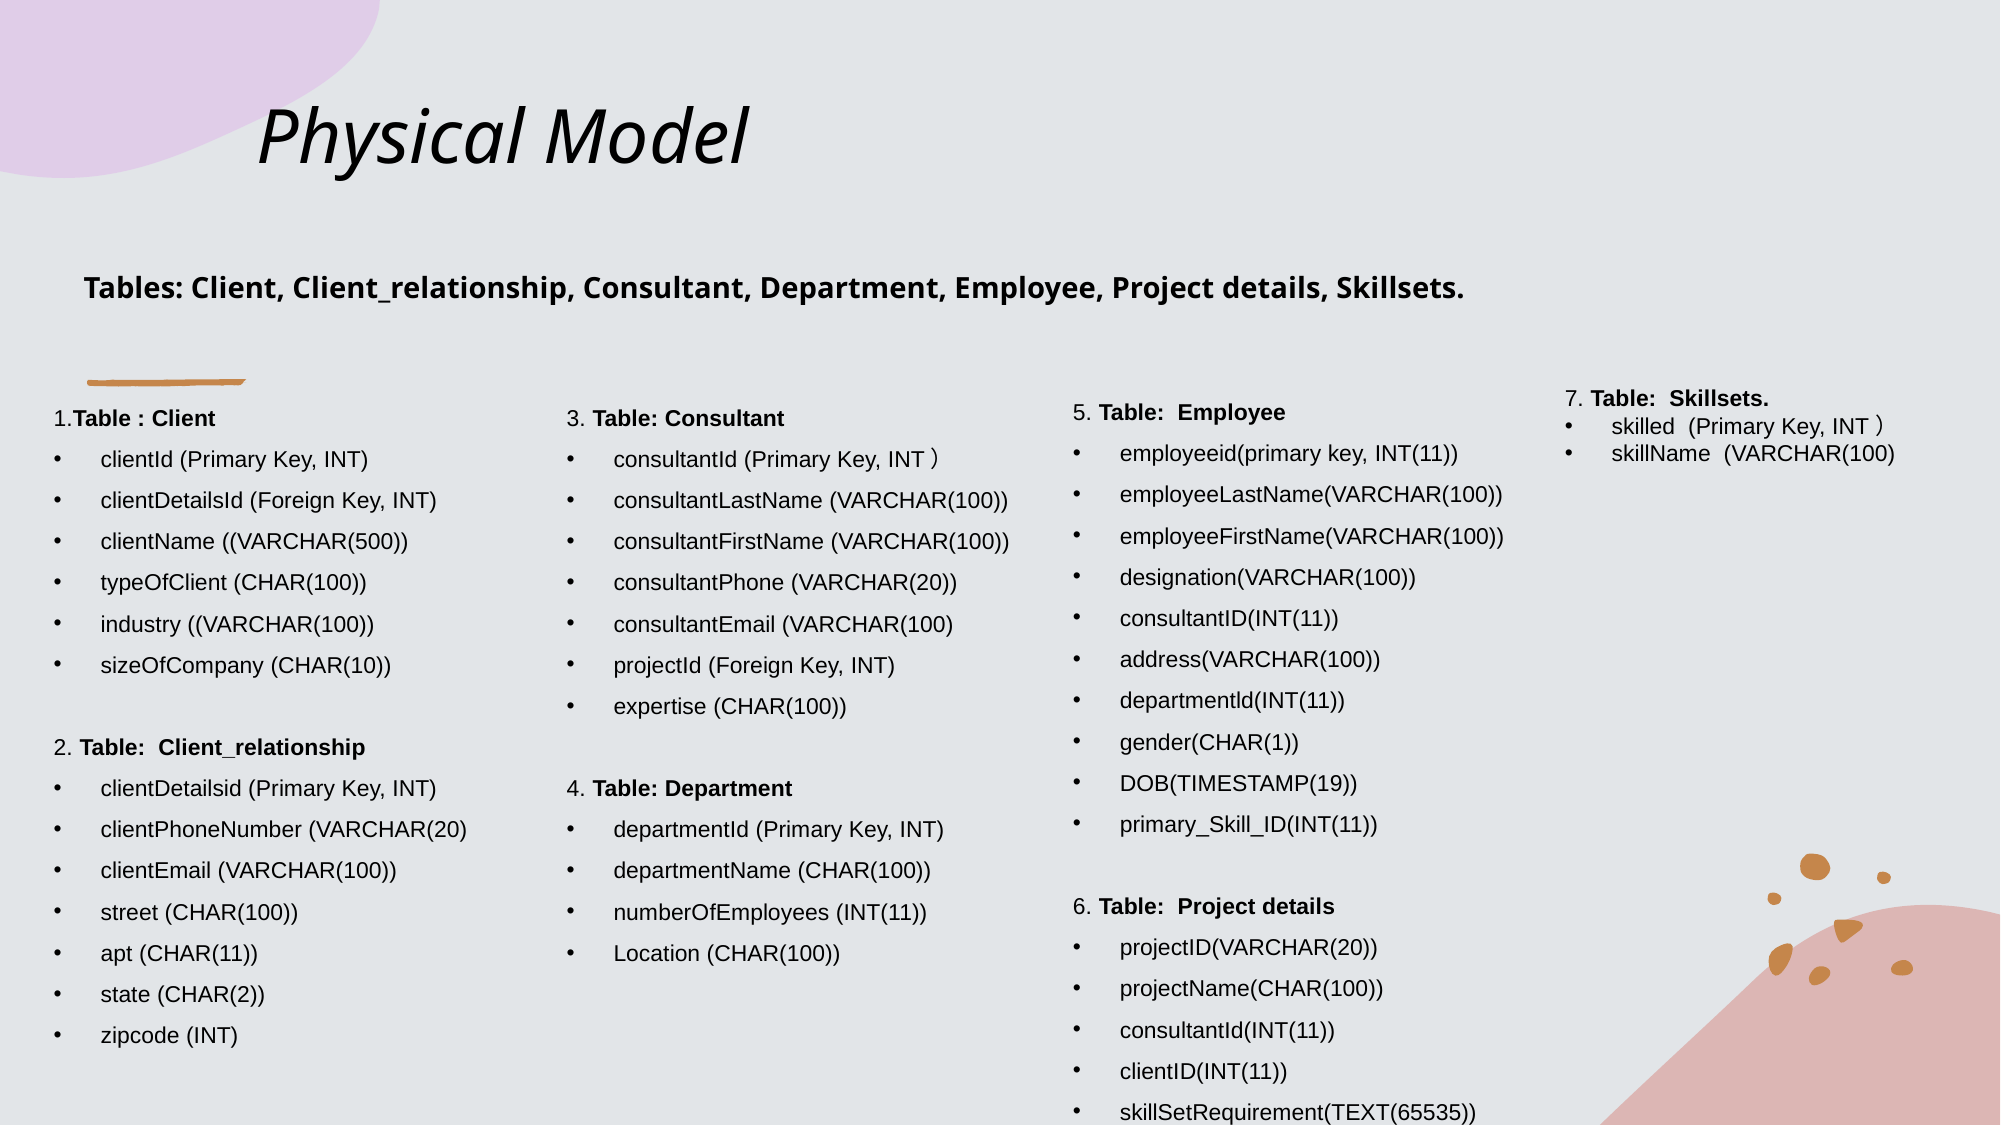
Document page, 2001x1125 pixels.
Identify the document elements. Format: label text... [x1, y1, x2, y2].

text_box 7. Table: Skillsets. skilled (Primary Key, INT） skillName (VARCHAR(100) [1549, 376, 1951, 474]
title Physical Model [241, 80, 1896, 187]
text_box 3. Table: Consultant consultantId (Primary Key, INT） consultantLastName (VARCHAR(100)) consultantFirstName (VARCHAR(100)) consultantPhone (VARCHAR(20)) consultantEmail (VARCHAR(100) projectId (Foreign Key, INT) expertise (CHAR(100)) 4. Table: Department departmentId (Primary Key, INT) departmentName (CHAR(100)) numberOfEmployees (INT(11)) Location (CHAR(100)) [551, 382, 1029, 1056]
text_box 5. Table: Employee employeeid(primary key, INT(11)) employeeLastName(VARCHAR(100)) employeeFirstName(VARCHAR(100)) designation(VARCHAR(100)) consultantID(INT(11)) address(VARCHAR(100)) departmentld(INT(11)) gender(CHAR(1)) DOB(TIMESTAMP(19)) primary_Skill_ID(INT(11)) 6. Table: Project details projectID(VARCHAR(20)) projectName(CHAR(100)) consultantId(INT(11)) clientID(INT(11)) skillSetRequirement(TEXT(65535)) [1057, 376, 1556, 1125]
list Tables: Client, Client_relationship, Consultant, Department, Employee, Project details, Skillsets. [68, 257, 1953, 312]
text_box 1.Table : Client clientId (Primary Key, INT) clientDetailsId (Foreign Key, INT) clientName ((VARCHAR(500)) typeOfClient (CHAR(100)) industry ((VARCHAR(100)) sizeOfCompany (CHAR(10)) 2. Table: Client_relationship clientDetailsid (Primary Key, INT) clientPhoneNumber (VARCHAR(20) clientEmail (VARCHAR(100)) street (CHAR(100)) apt (CHAR(11)) state (CHAR(2)) zipcode (INT) [38, 382, 516, 1056]
